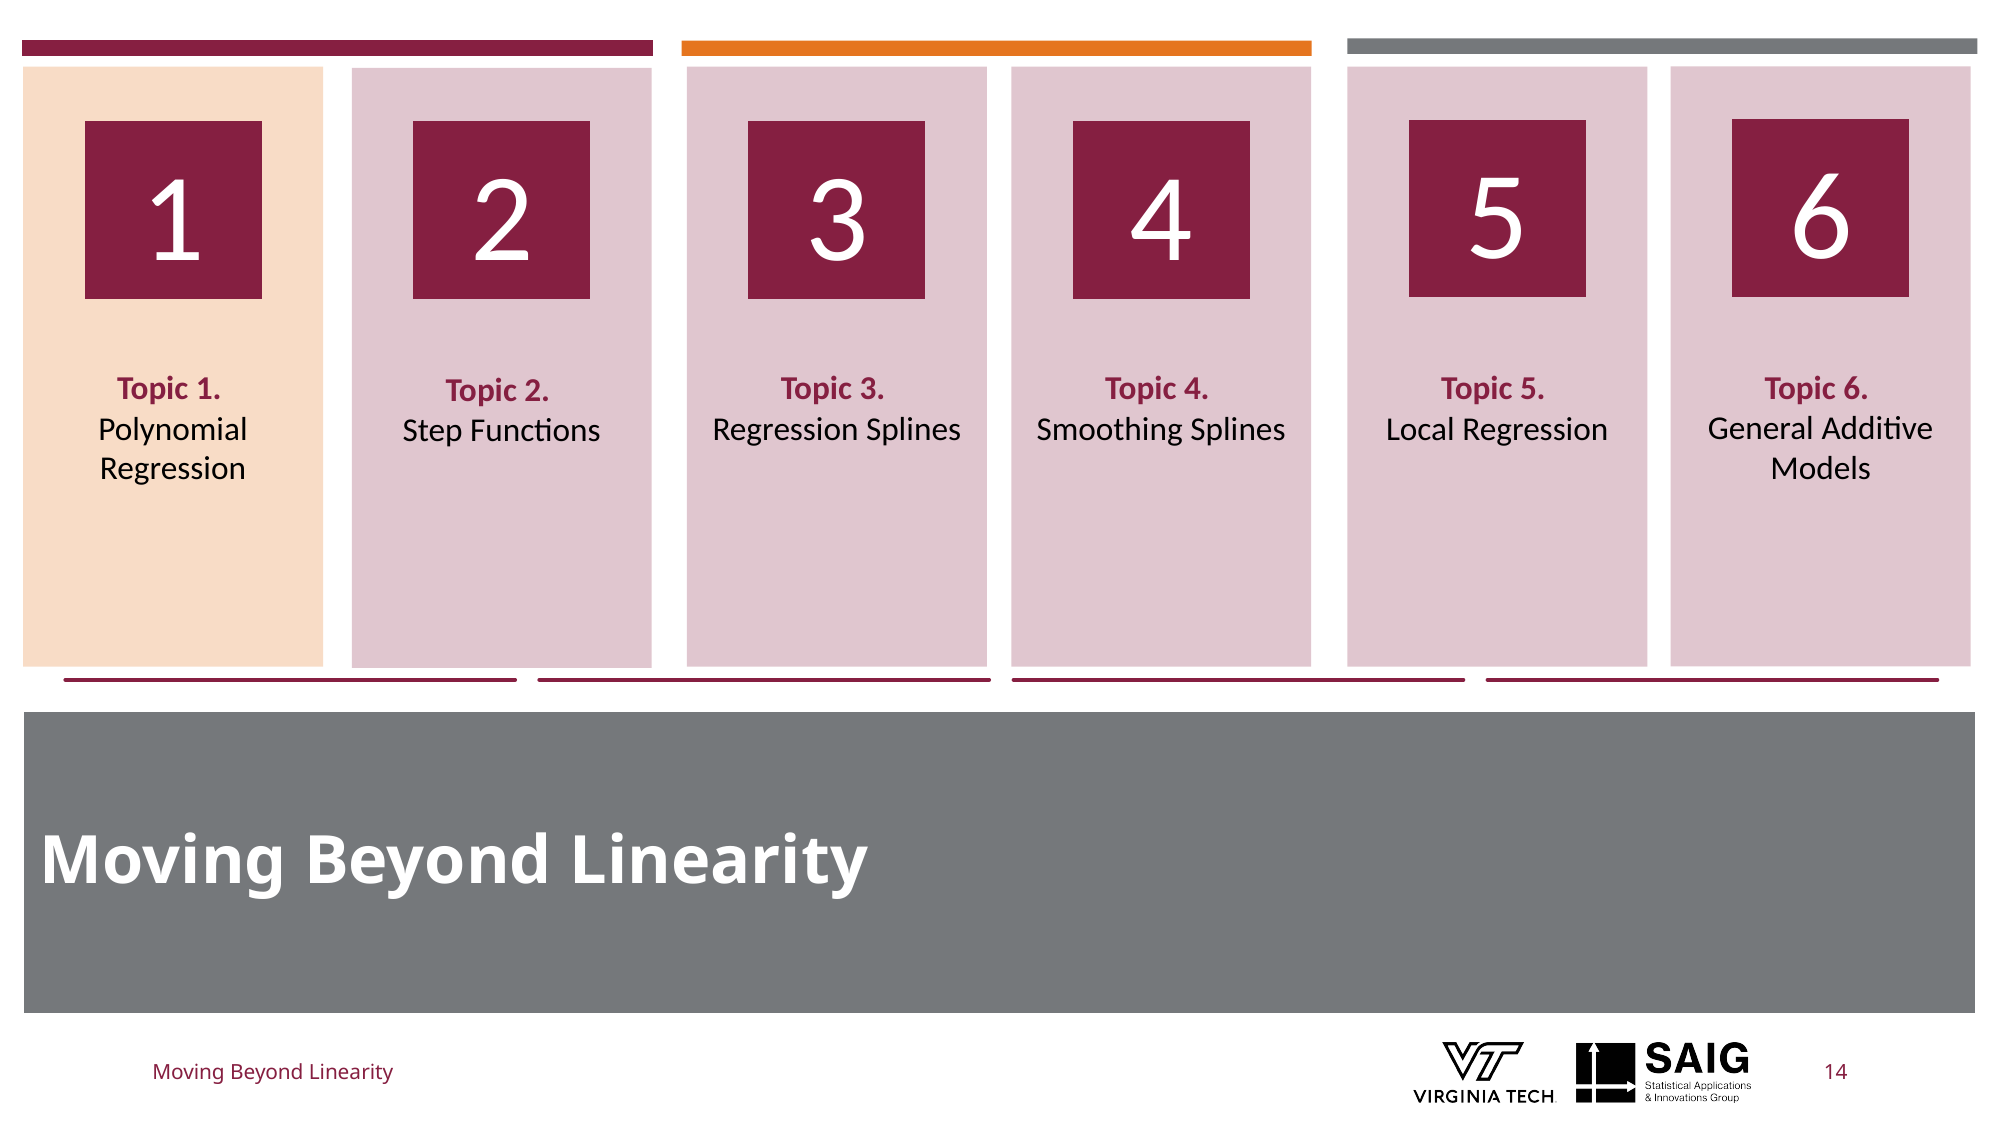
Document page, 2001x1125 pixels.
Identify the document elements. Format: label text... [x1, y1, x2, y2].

list Moving Beyond Linearity [24, 712, 1975, 1013]
slide_number 14 [1412, 1042, 1863, 1103]
footer Moving Beyond Linearity [137, 1042, 813, 1103]
